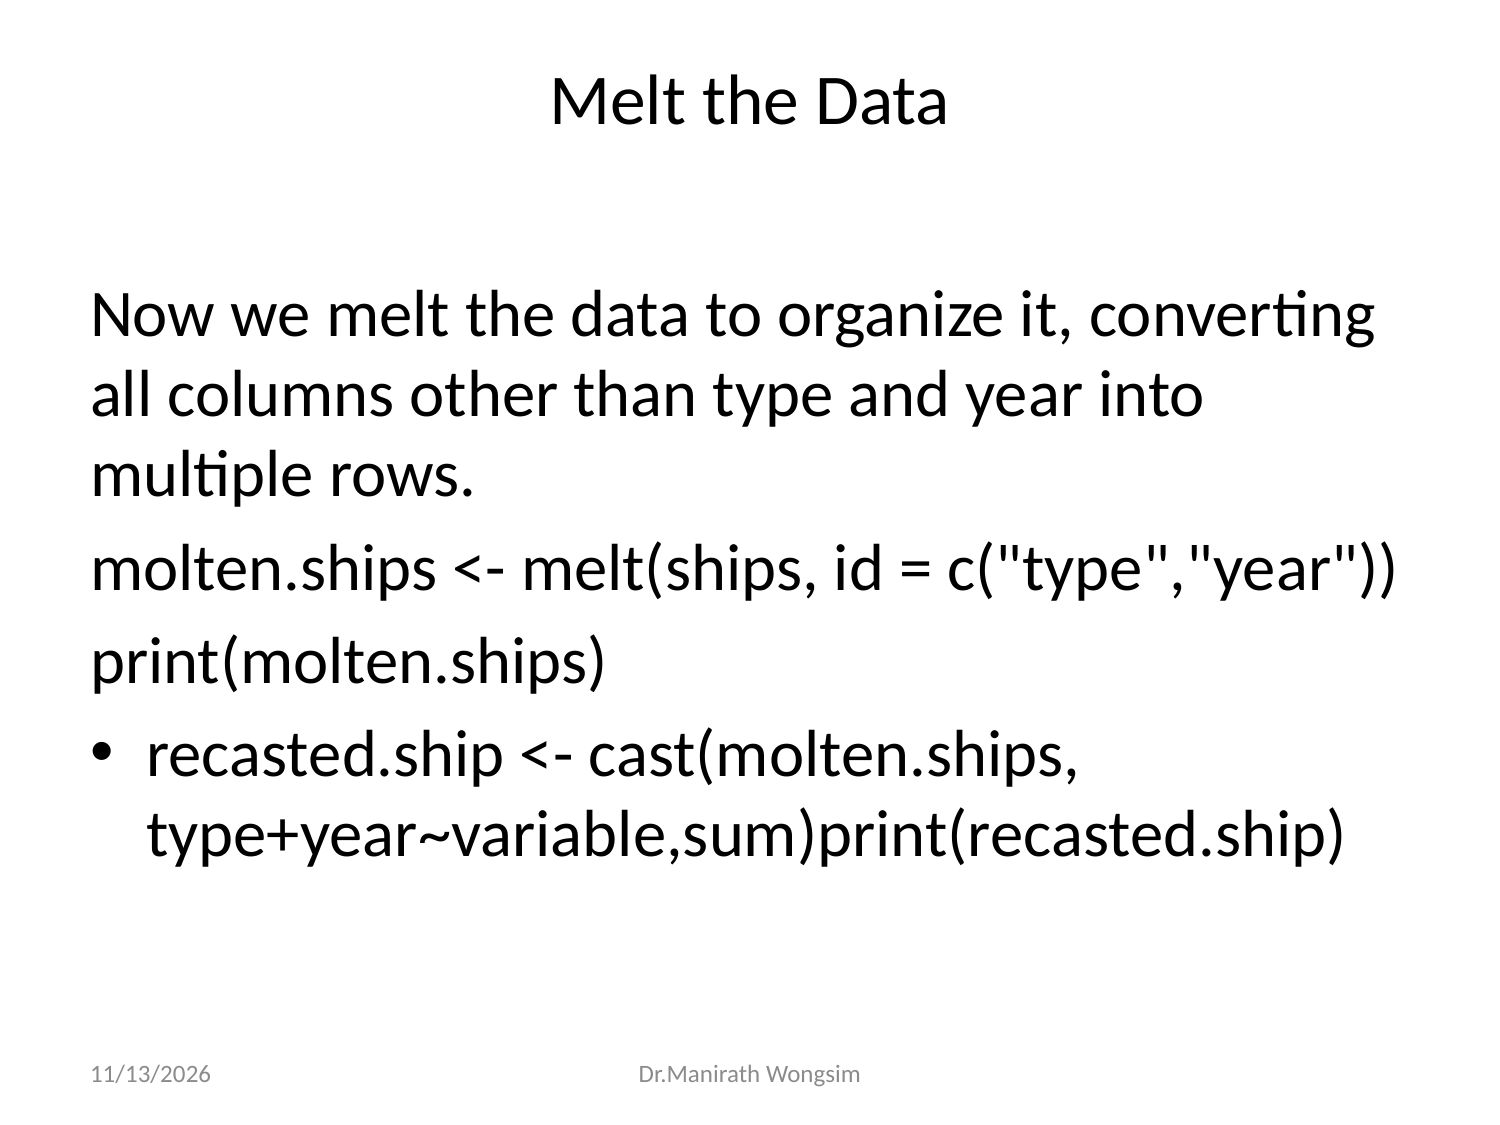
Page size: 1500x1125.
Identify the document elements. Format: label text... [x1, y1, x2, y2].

title Melt the Data [75, 45, 1425, 233]
list Now we melt the data to organize it, converting all columns other than type and year into multiple rows. molten.ships <- melt(ships, id = c("type","year")) print(molten.ships) recasted.ship <- cast(molten.ships, type+year~variable,sum)print(recasted.ship) [75, 262, 1425, 1005]
footer Dr.Manirath Wongsim [512, 1042, 988, 1103]
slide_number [75, 1042, 425, 1103]
